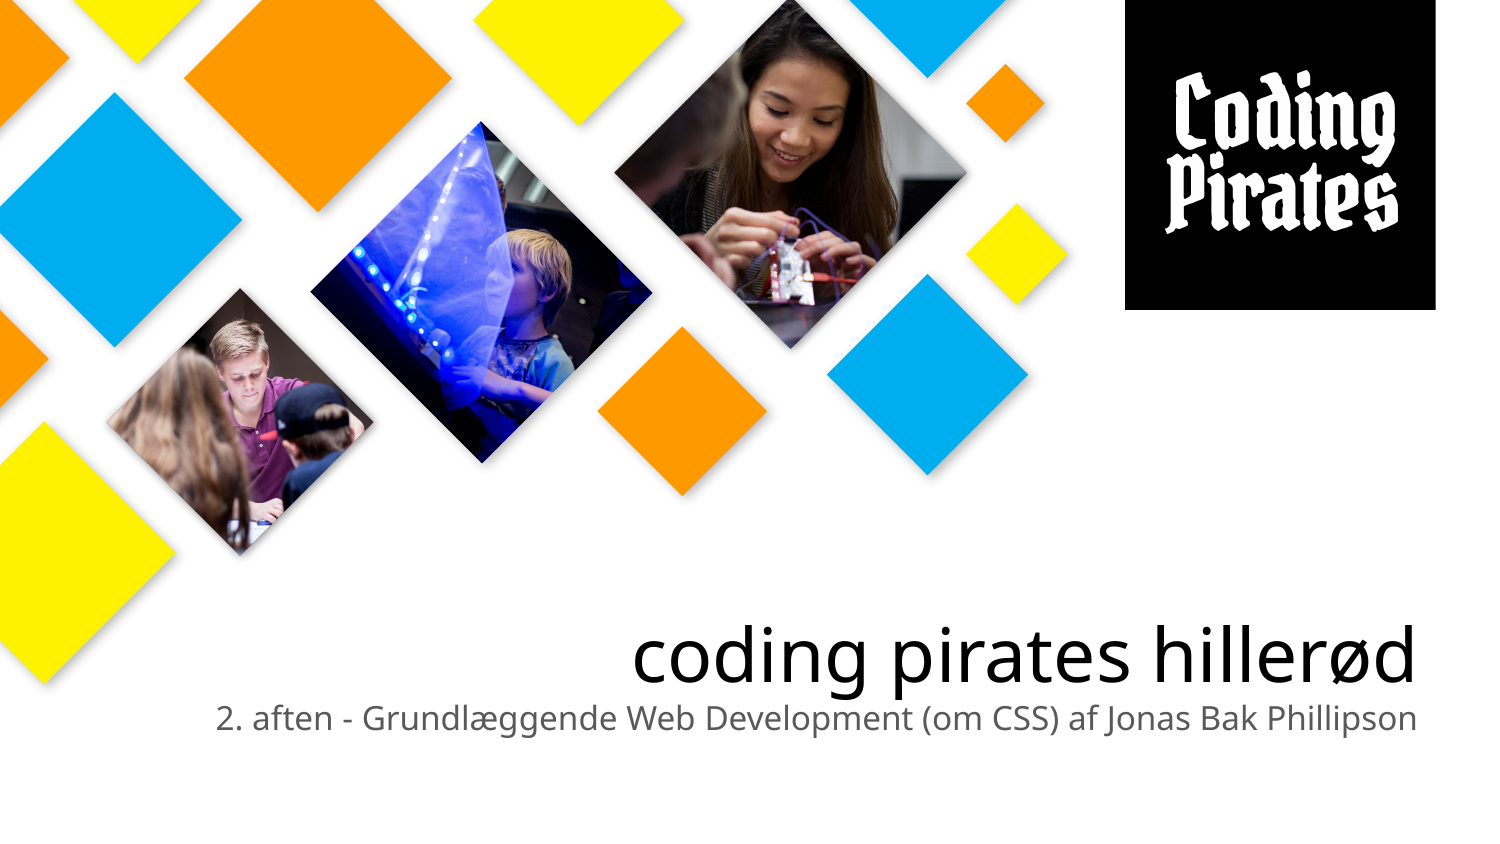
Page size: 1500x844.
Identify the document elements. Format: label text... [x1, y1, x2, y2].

picture [20, 0, 1081, 578]
title coding pirates hillerød 2. aften - Grundlæggende Web Development (om CSS) af Jonas Bak Phillipson [70, 592, 1435, 805]
picture [1125, 0, 1436, 310]
